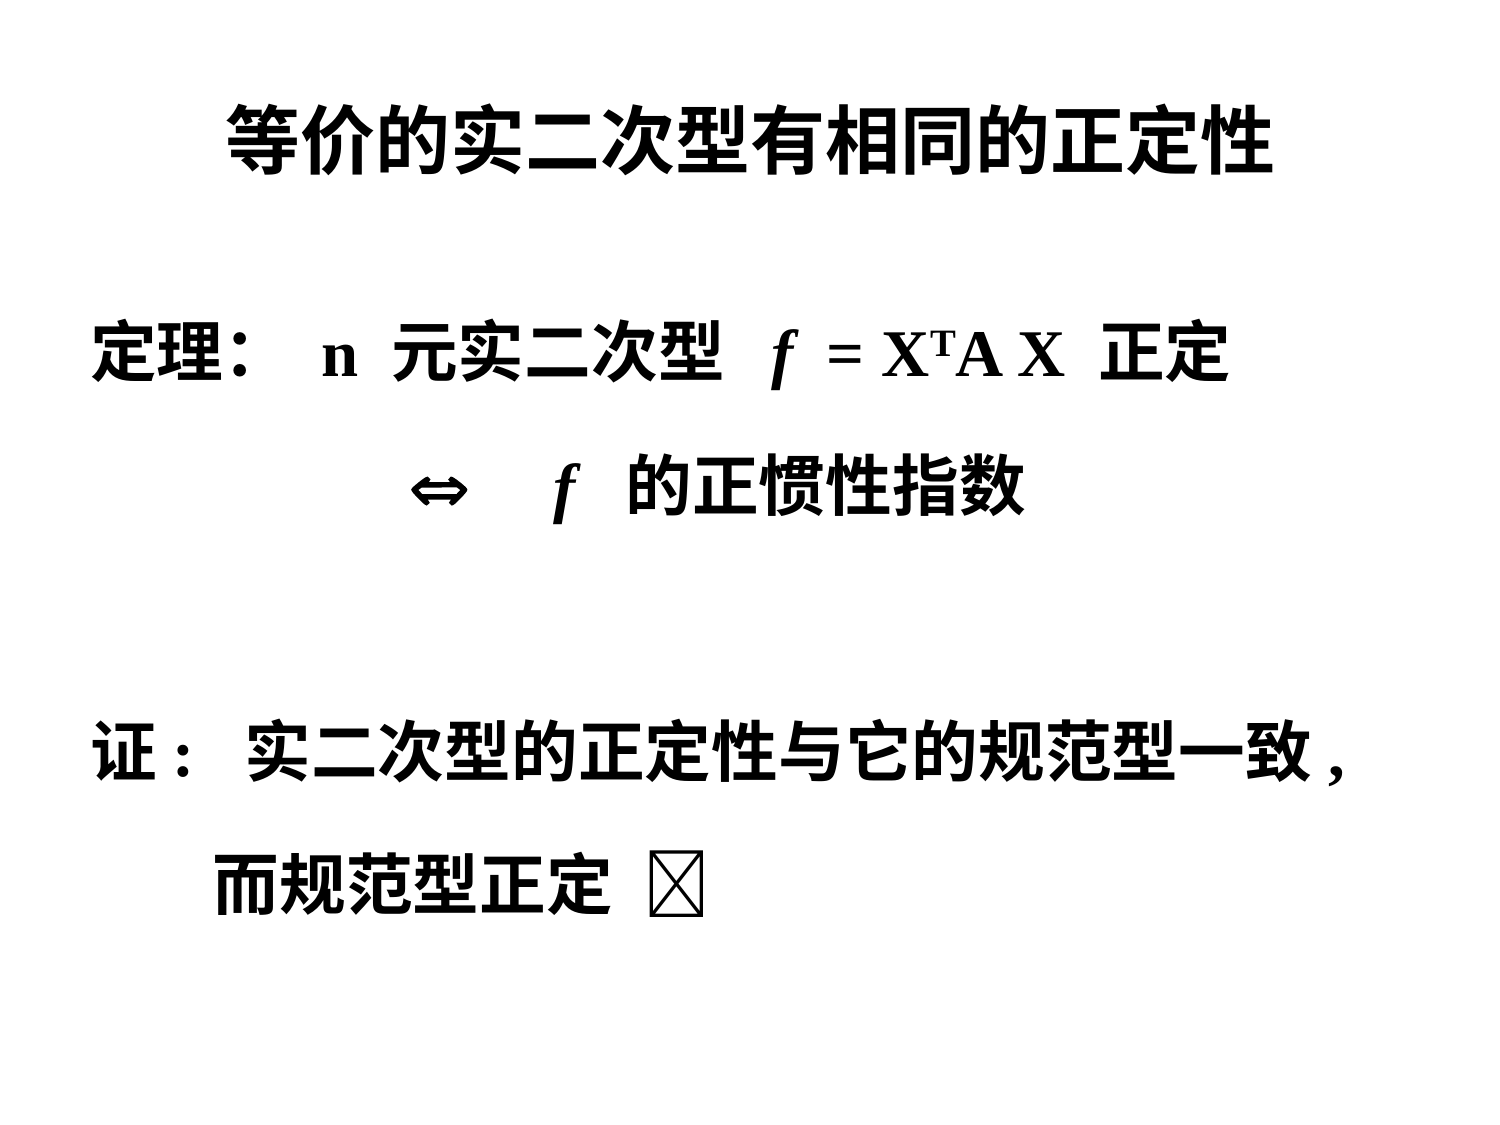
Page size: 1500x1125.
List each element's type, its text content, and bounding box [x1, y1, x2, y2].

title 等价的实二次型有相同的正定性 [75, 45, 1425, 233]
